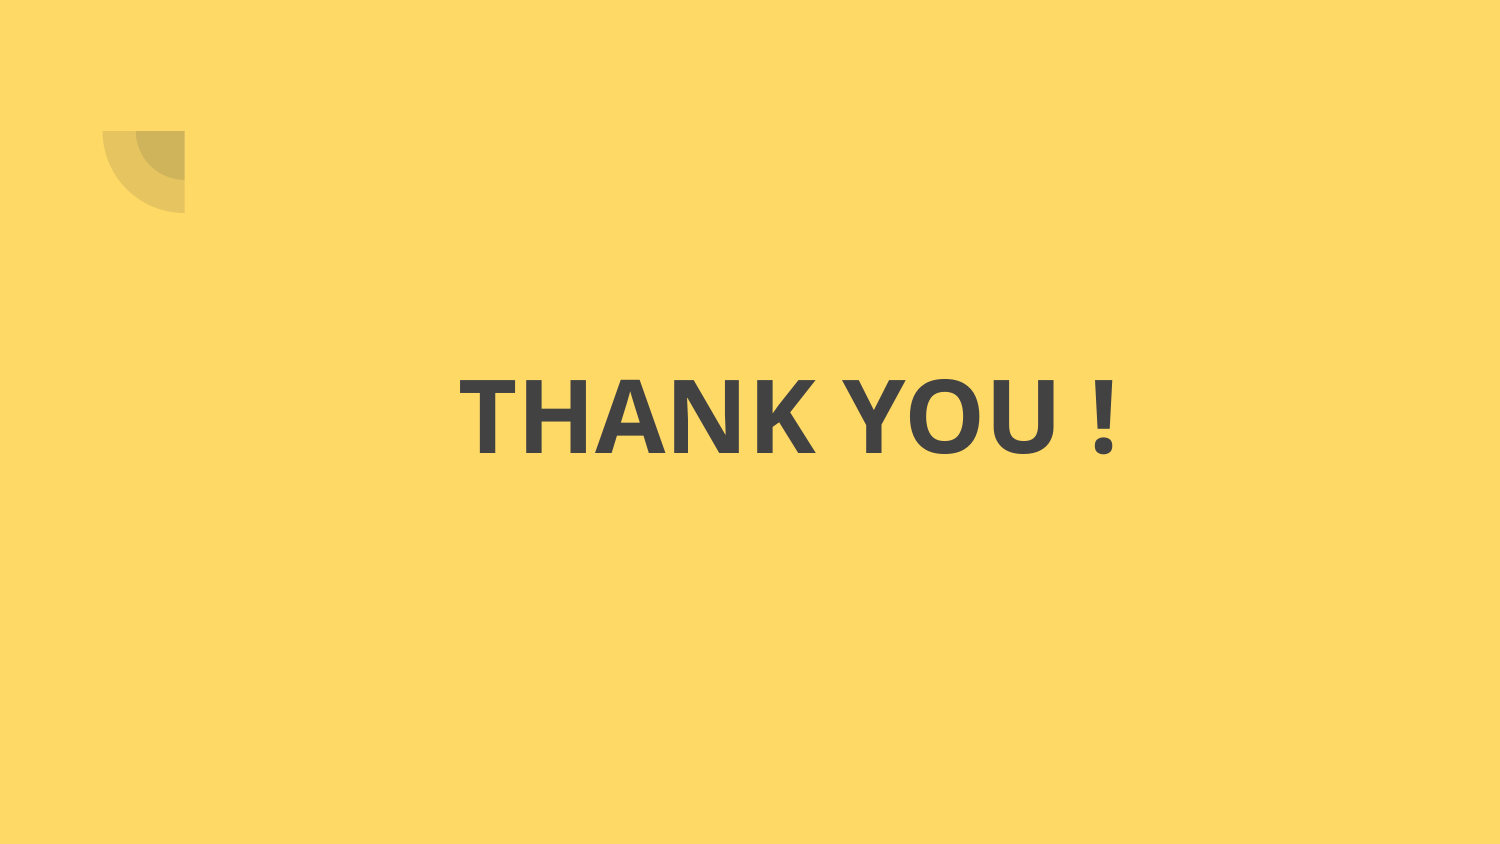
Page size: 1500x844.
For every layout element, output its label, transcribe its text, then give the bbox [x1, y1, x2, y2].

list THANK YOU ! [193, 317, 1347, 735]
